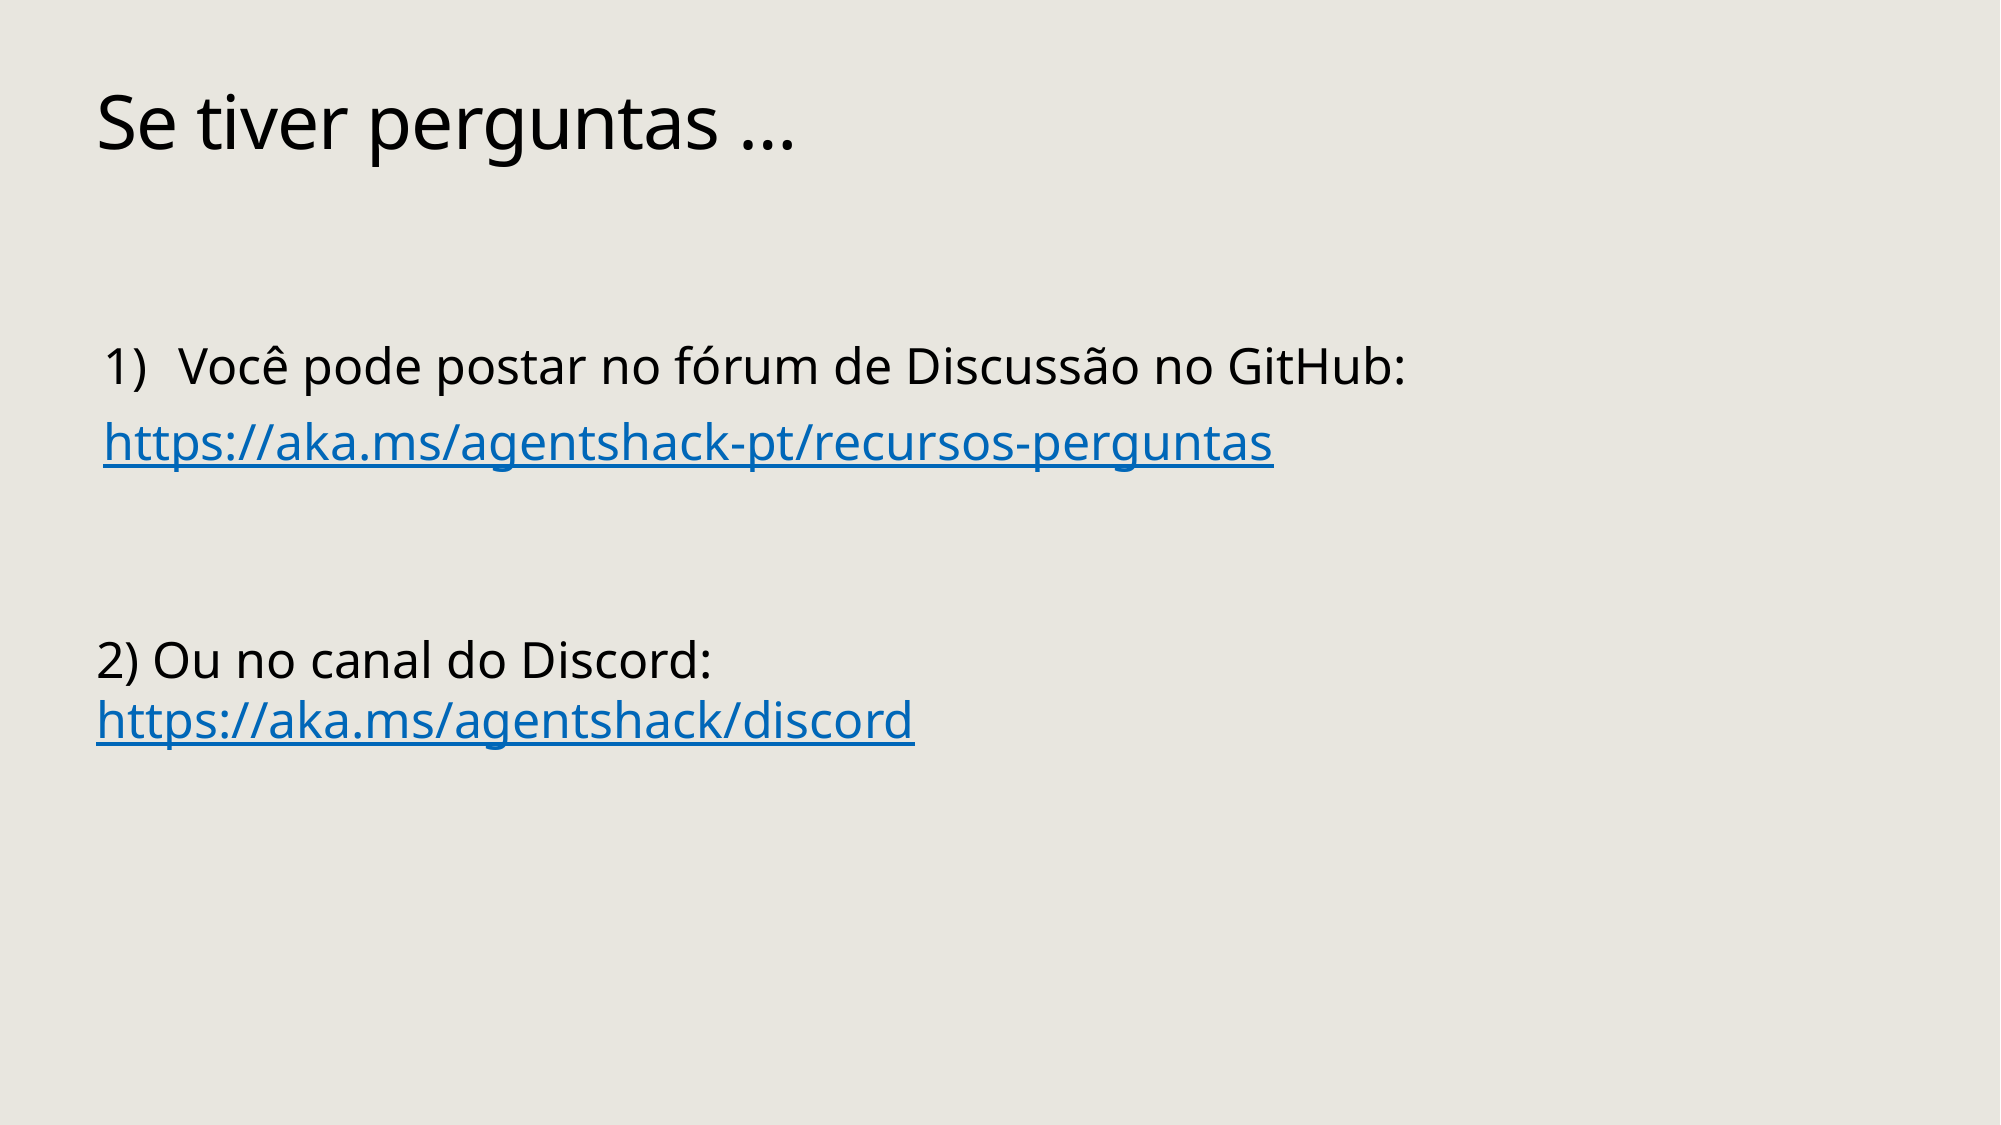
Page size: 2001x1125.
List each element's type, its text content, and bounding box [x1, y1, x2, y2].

text_box https://aka.ms/agentshack-pt/recursos-perguntas [88, 403, 1312, 487]
text_box Você pode postar no fórum de Discussão no GitHub: [88, 327, 1427, 403]
title Se tiver perguntas … [96, 75, 1904, 166]
text_box 2) Ou no canal do Discord: https://aka.ms/agentshack/discord [81, 620, 1420, 884]
